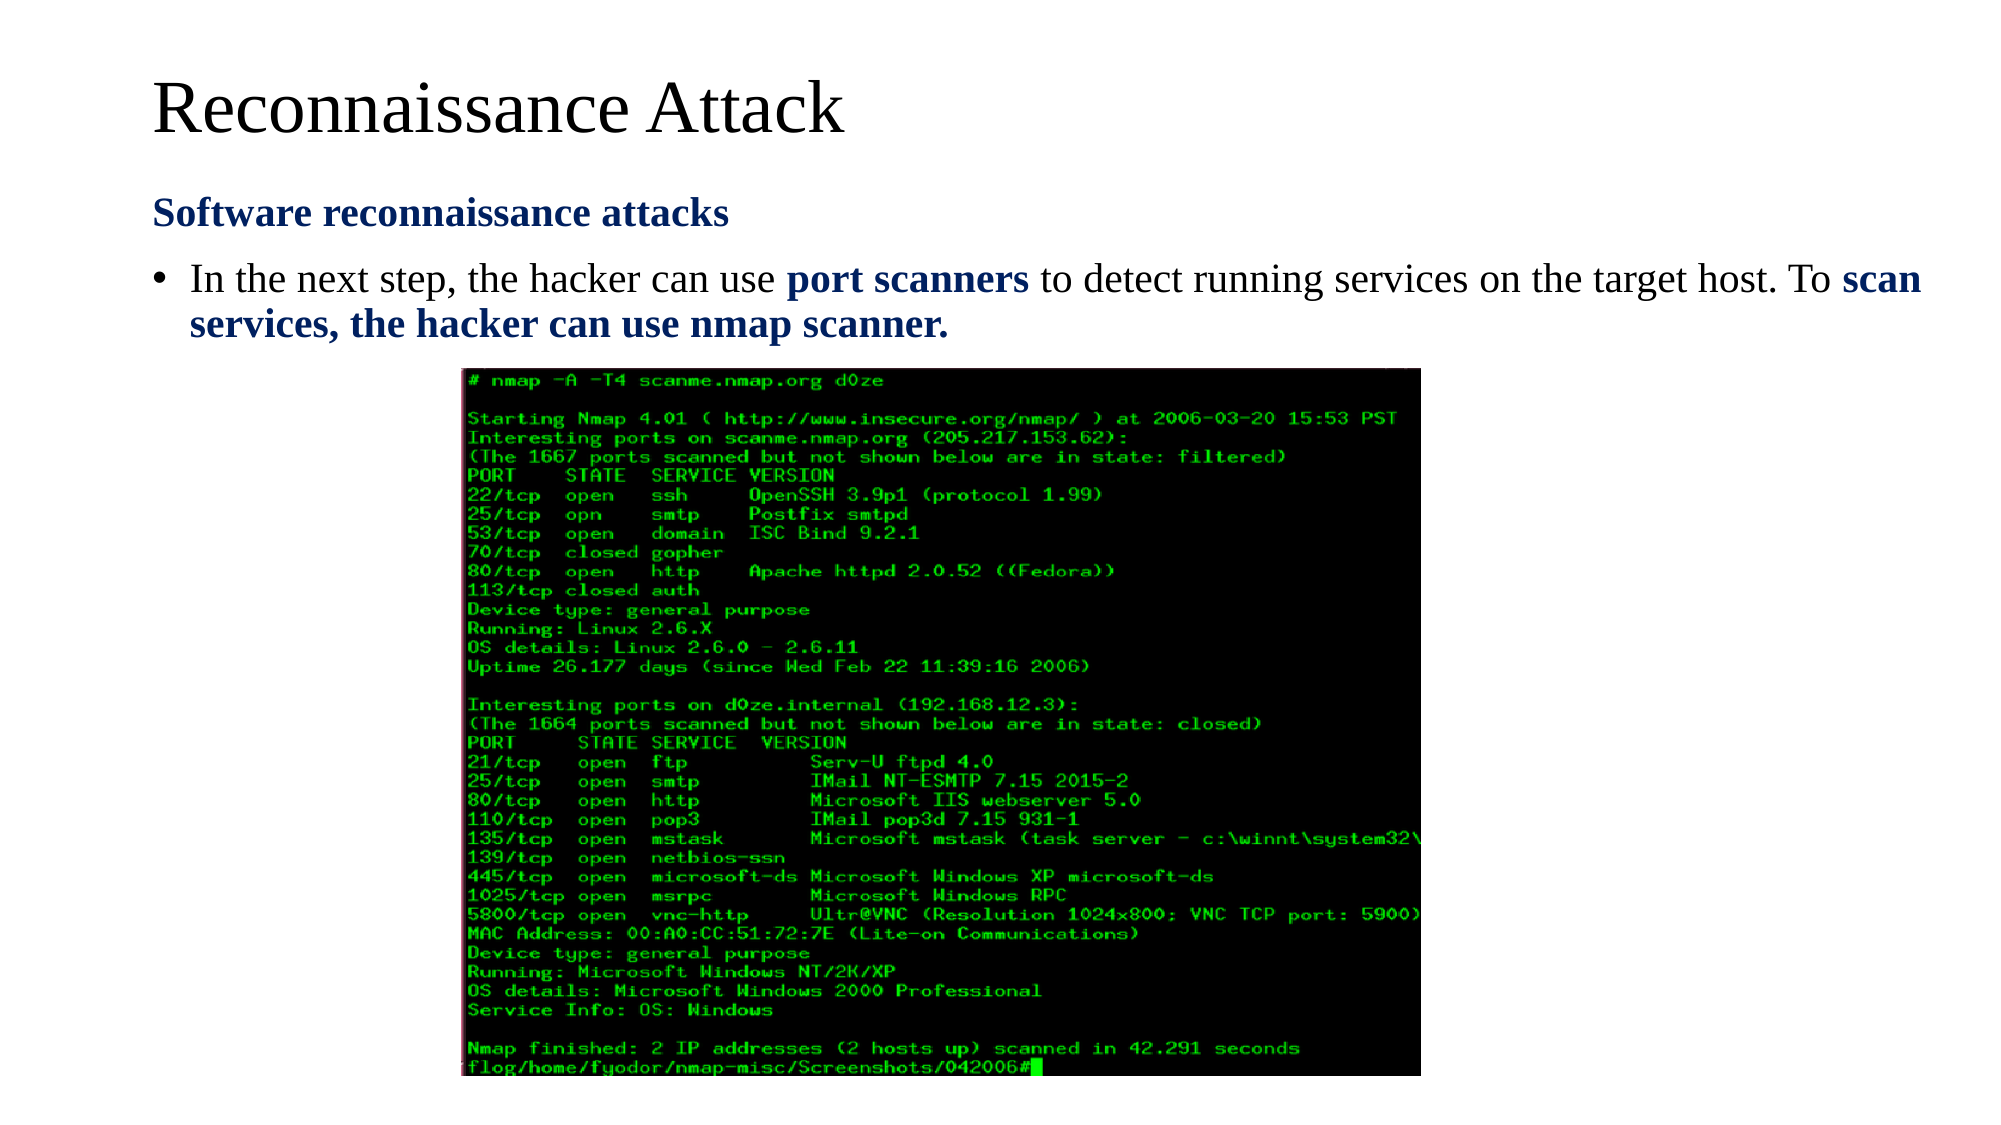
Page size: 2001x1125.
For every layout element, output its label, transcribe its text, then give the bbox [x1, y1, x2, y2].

title Reconnaissance Attack [137, 59, 1863, 158]
picture [454, 360, 1428, 1078]
list Software reconnaissance attacks In the next step, the hacker can use port scanners to detect running services on the target host. To scan services, the hacker can use nmap scanner. [137, 183, 1937, 1014]
